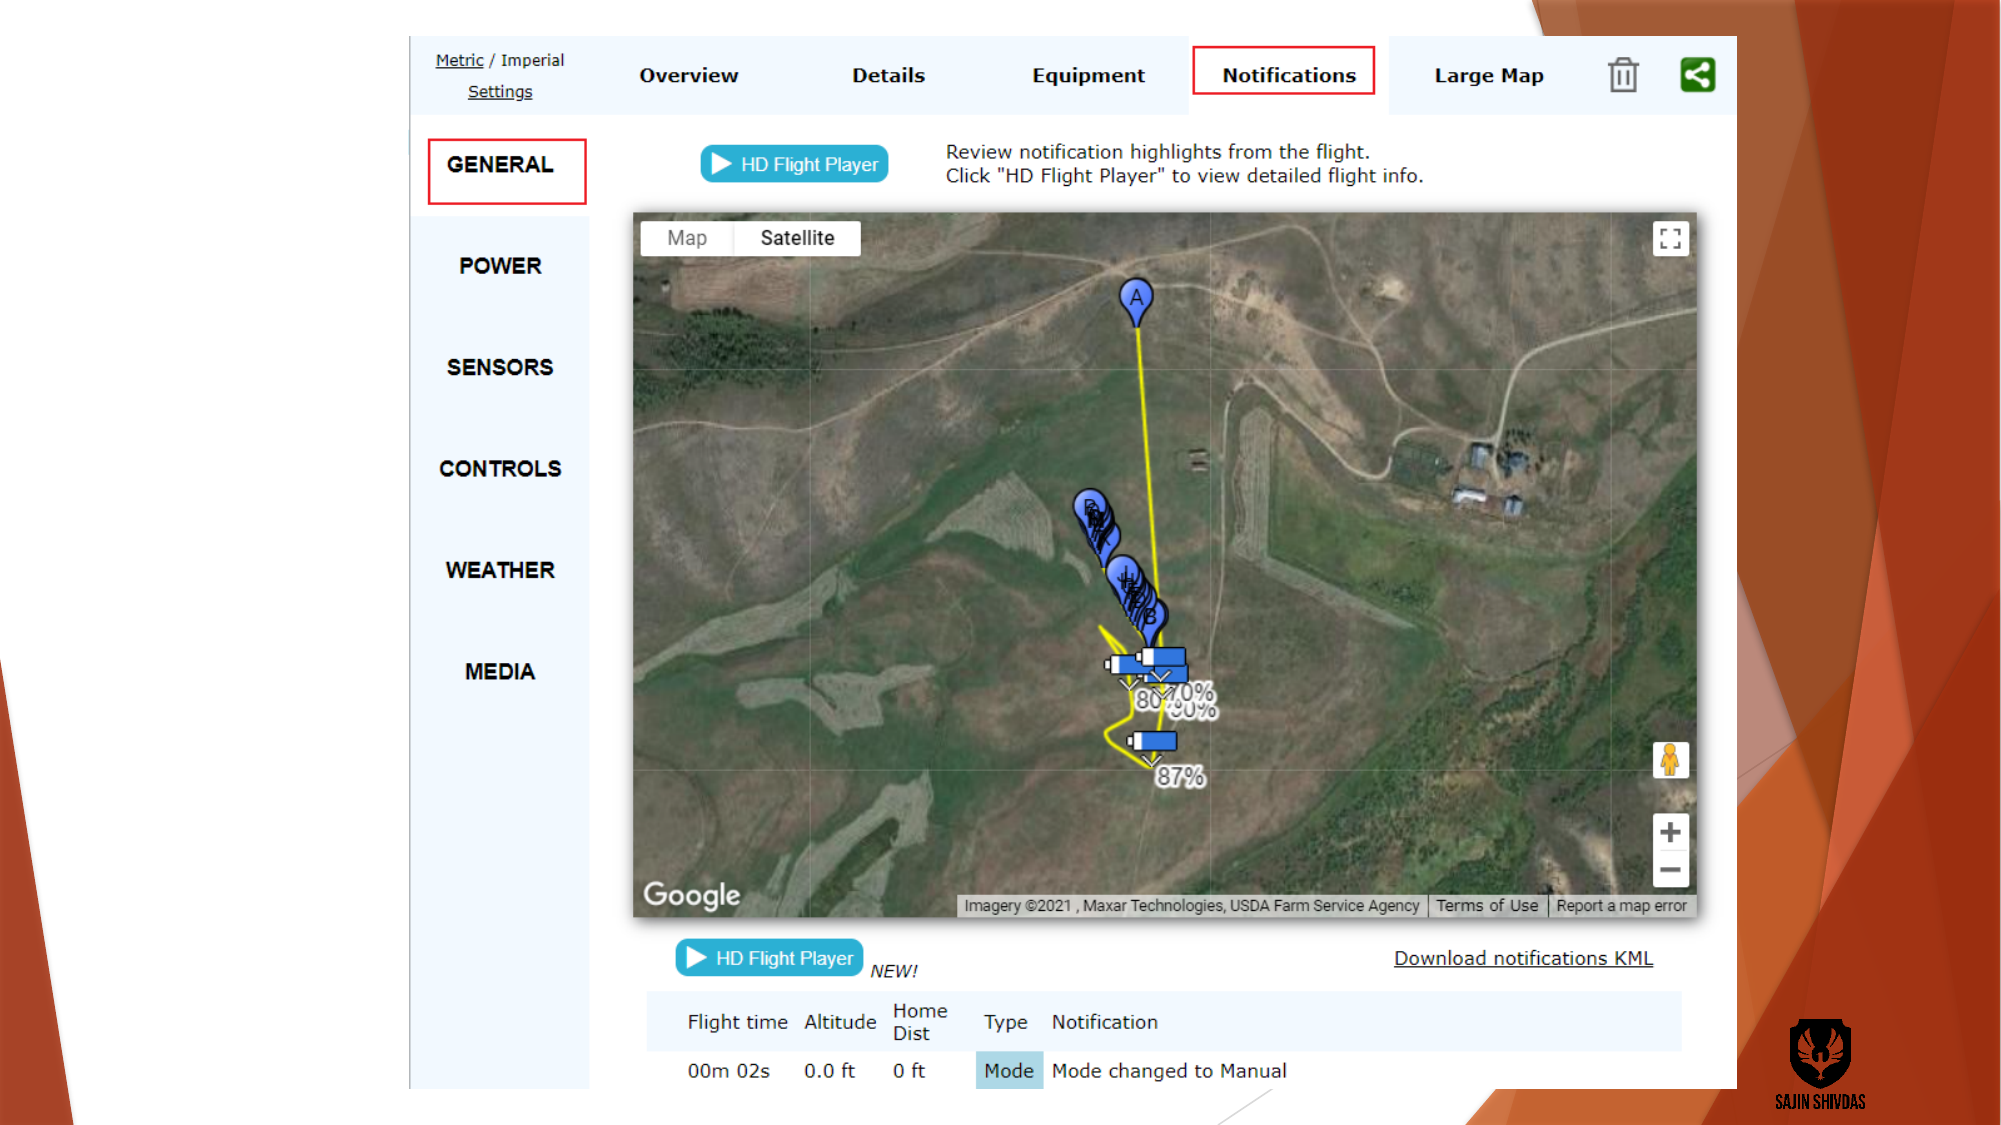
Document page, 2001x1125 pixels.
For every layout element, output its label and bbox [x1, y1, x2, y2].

picture [408, 36, 1737, 1089]
picture [1765, 1009, 1878, 1121]
